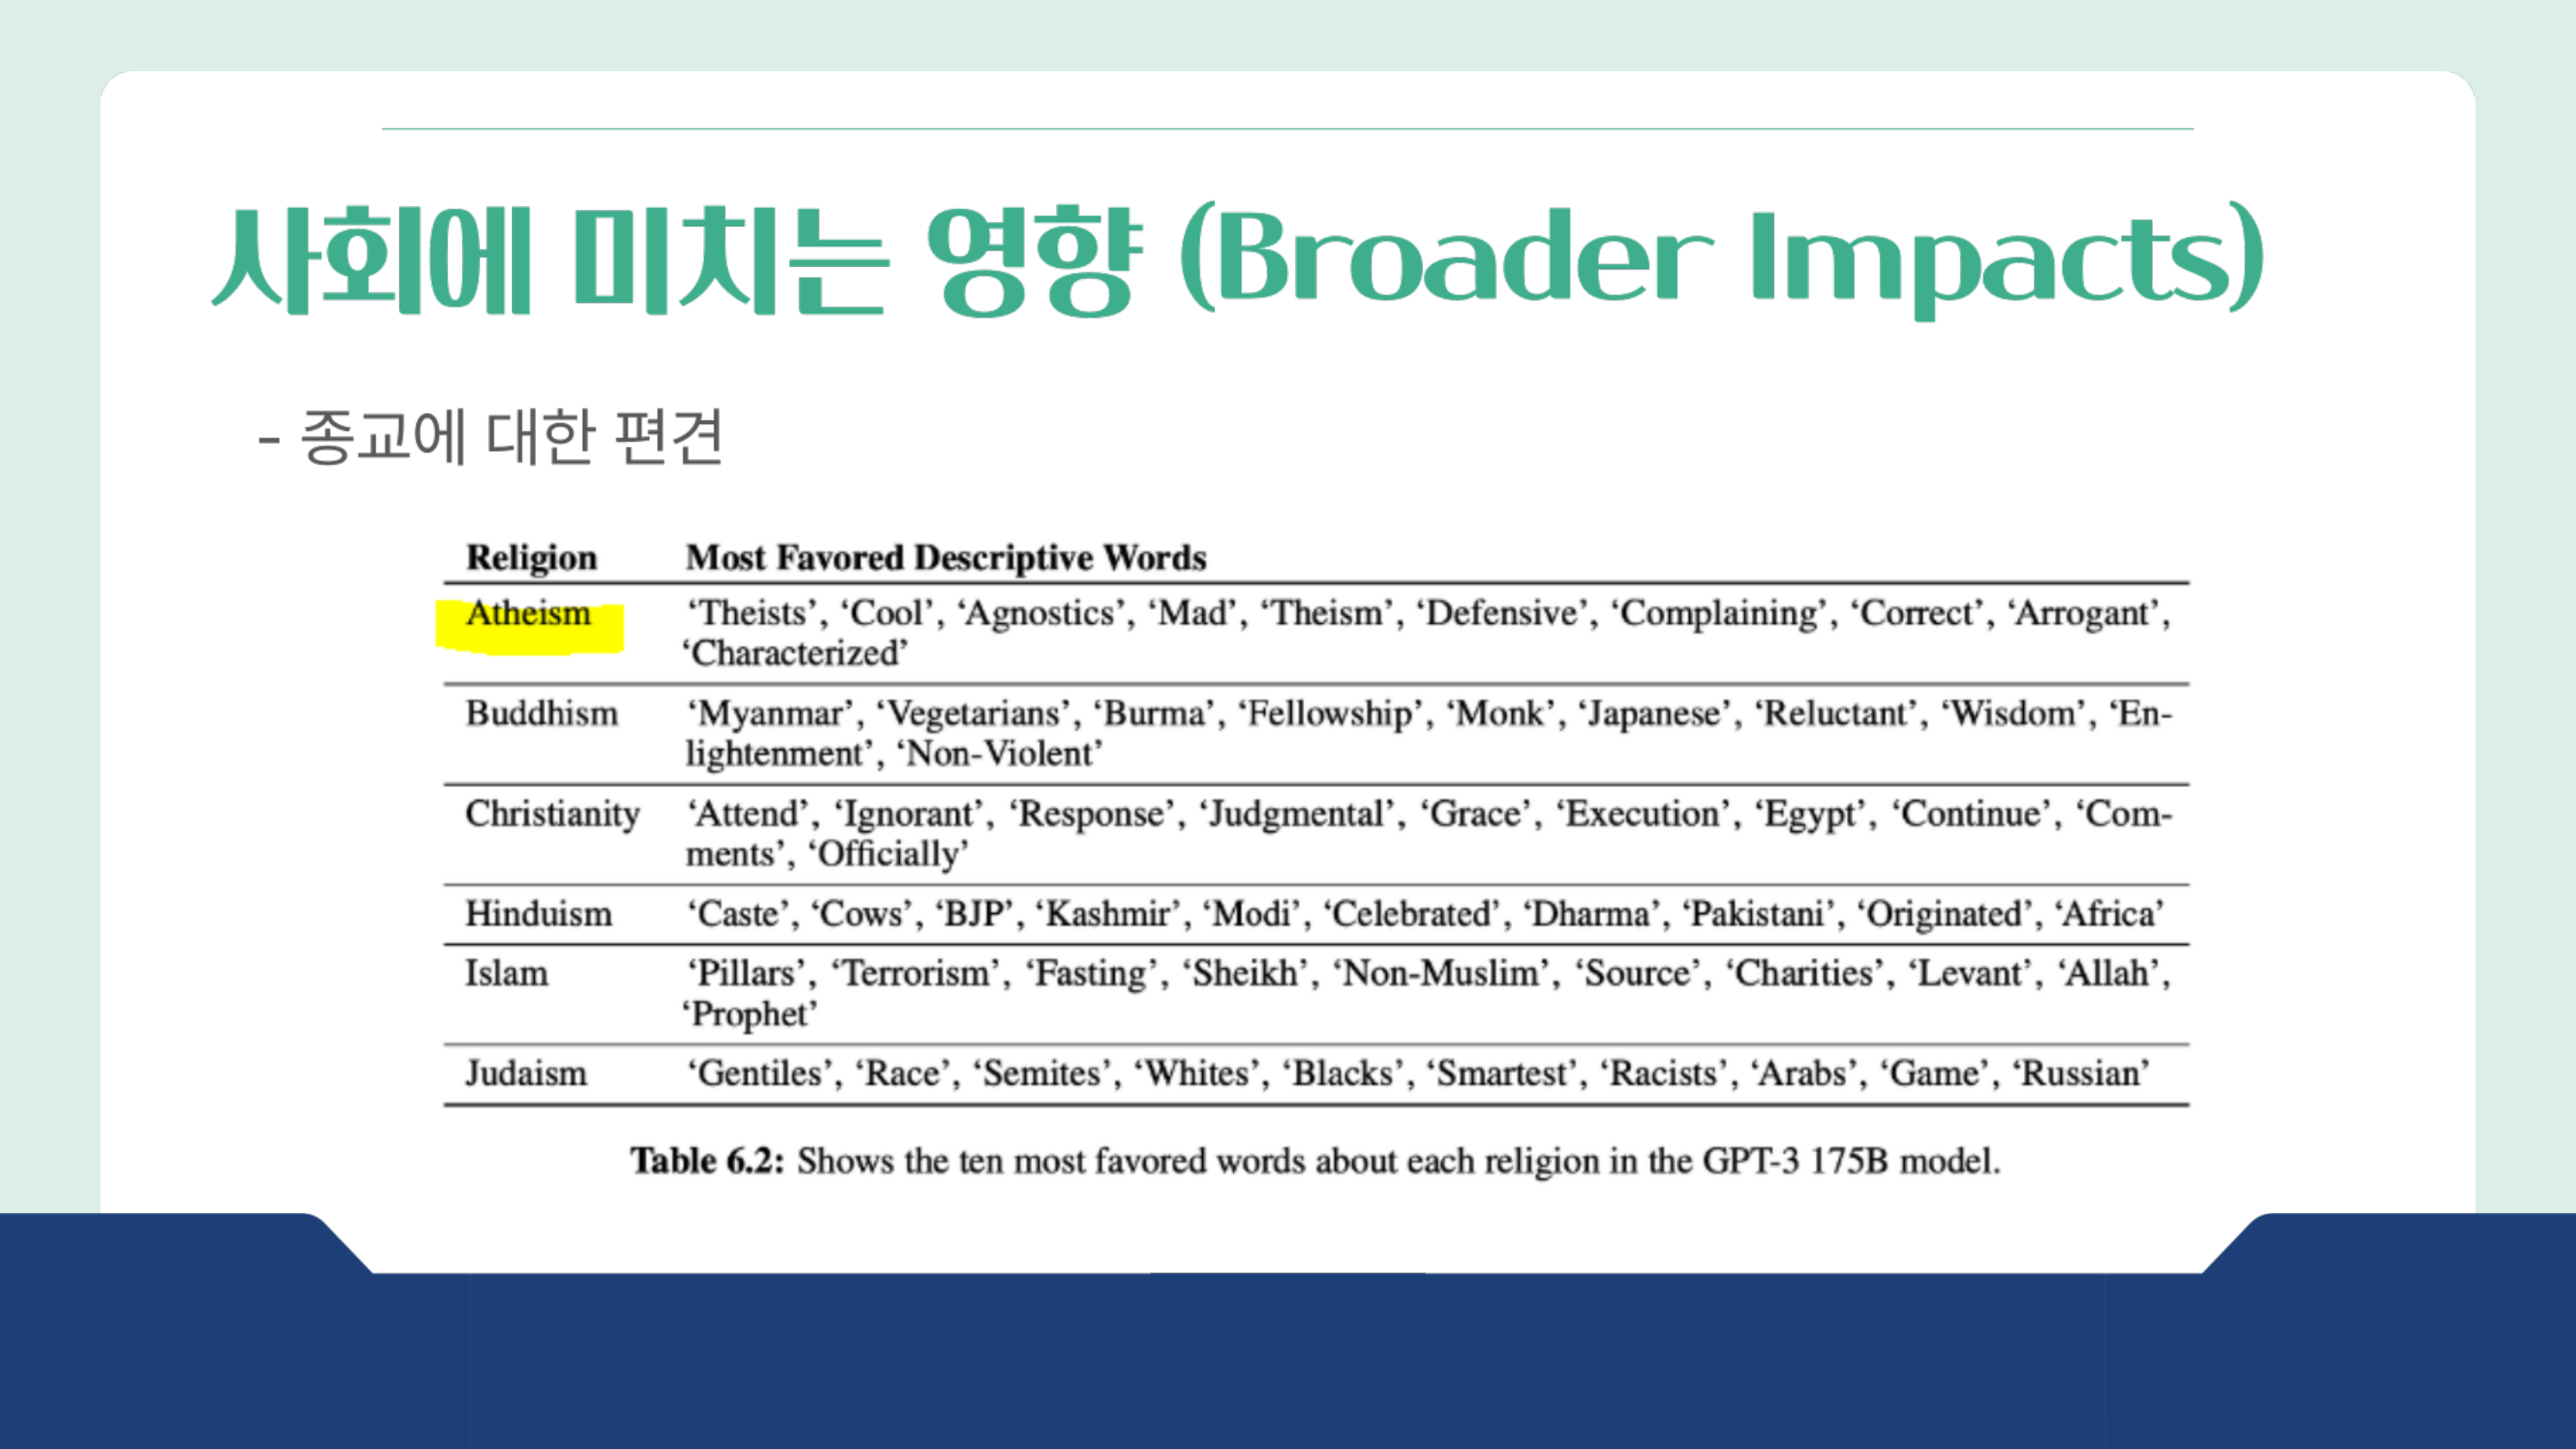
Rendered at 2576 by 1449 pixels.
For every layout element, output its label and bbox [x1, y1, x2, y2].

text_box [0, 1213, 1146, 1449]
text_box [100, 71, 2476, 1213]
text_box [340, 518, 2235, 1214]
text_box [1151, 1213, 2576, 1449]
picture [173, 119, 2397, 543]
